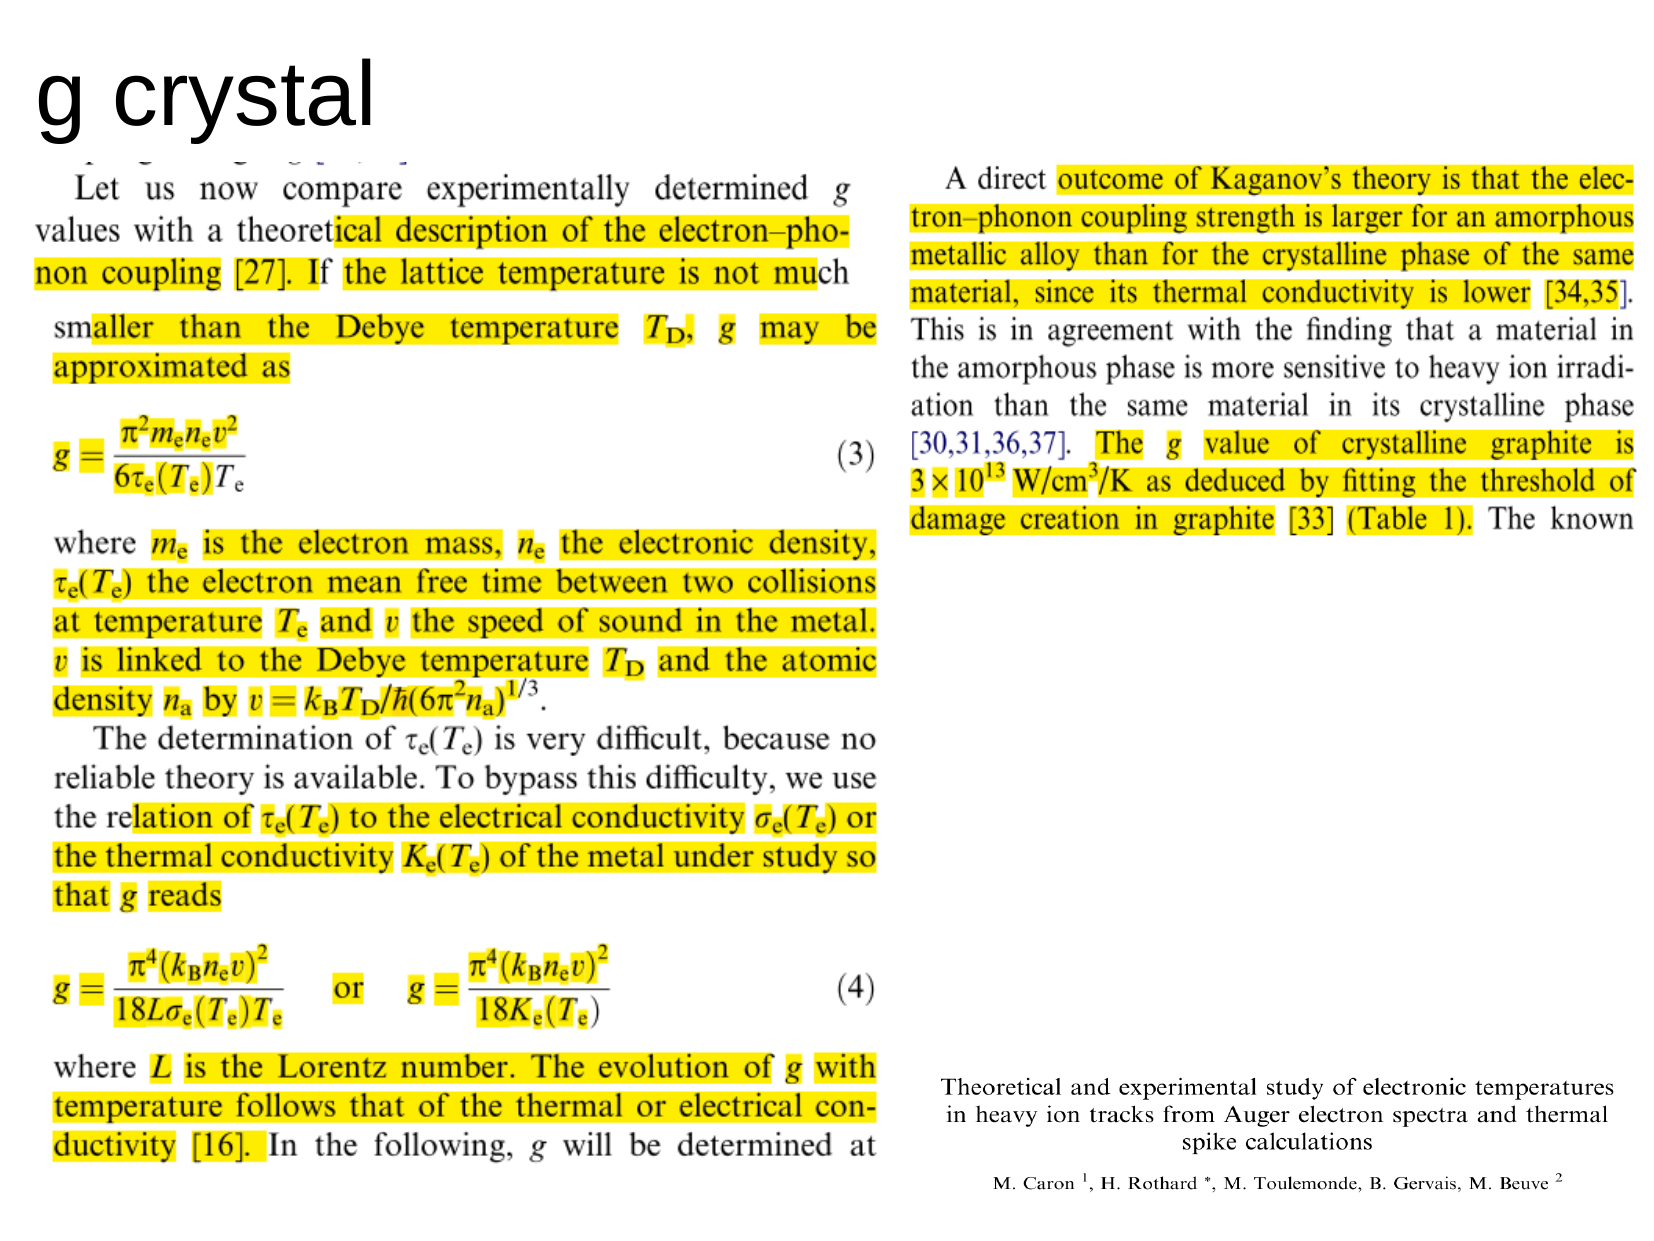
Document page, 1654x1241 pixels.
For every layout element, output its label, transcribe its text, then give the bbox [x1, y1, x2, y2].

picture [29, 162, 883, 1171]
picture [899, 162, 1650, 541]
picture [940, 1076, 1621, 1201]
text_box g crystal [35, 0, 1524, 192]
